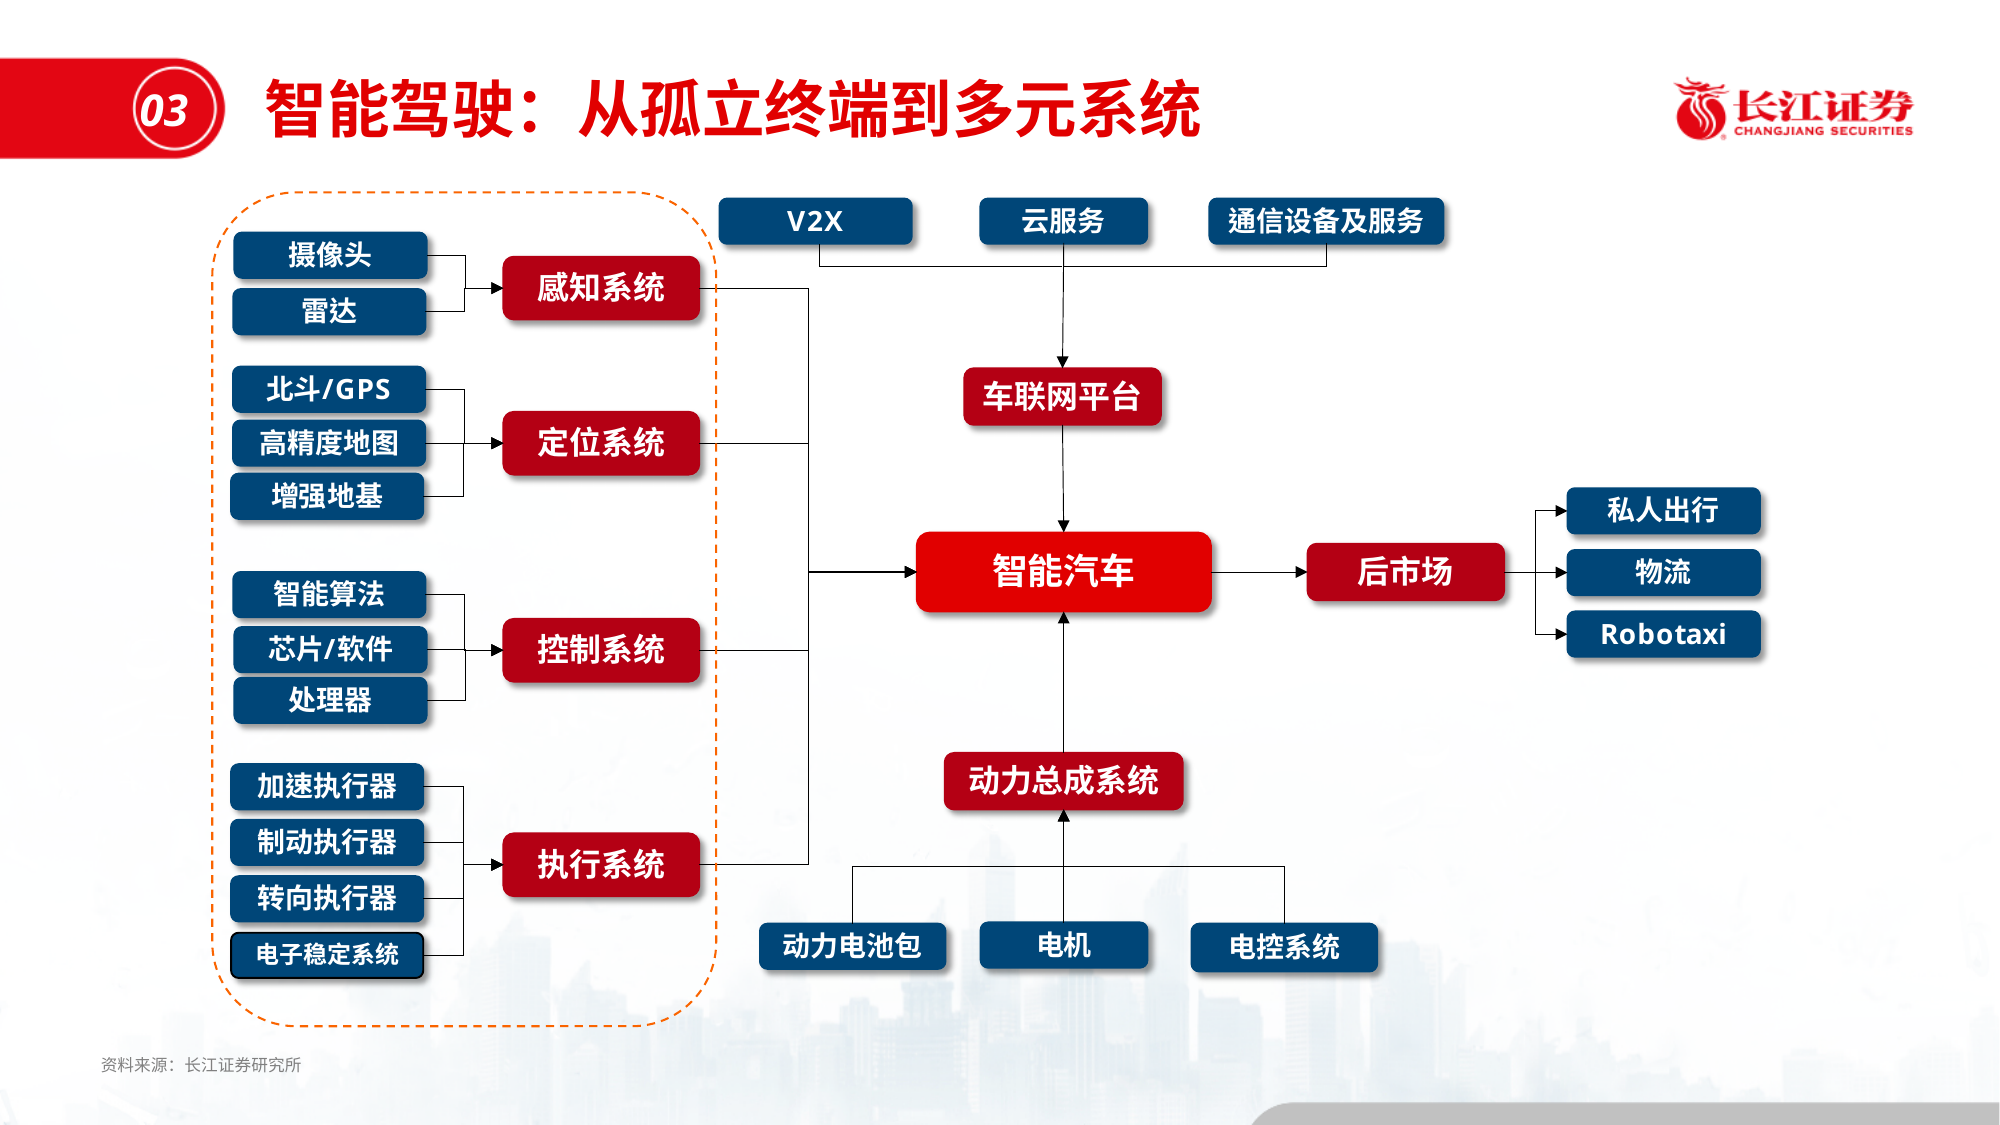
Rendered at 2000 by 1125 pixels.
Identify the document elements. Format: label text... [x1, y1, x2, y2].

text_box [232, 997, 698, 1028]
text_box [211, 228, 226, 991]
picture [0, 0, 2000, 1125]
text_box 智能驾驶：从孤立终端到多元系统 [249, 62, 1378, 153]
text_box 03 [124, 75, 213, 143]
text_box 资料来源：长江证券研究所 [85, 1047, 319, 1083]
